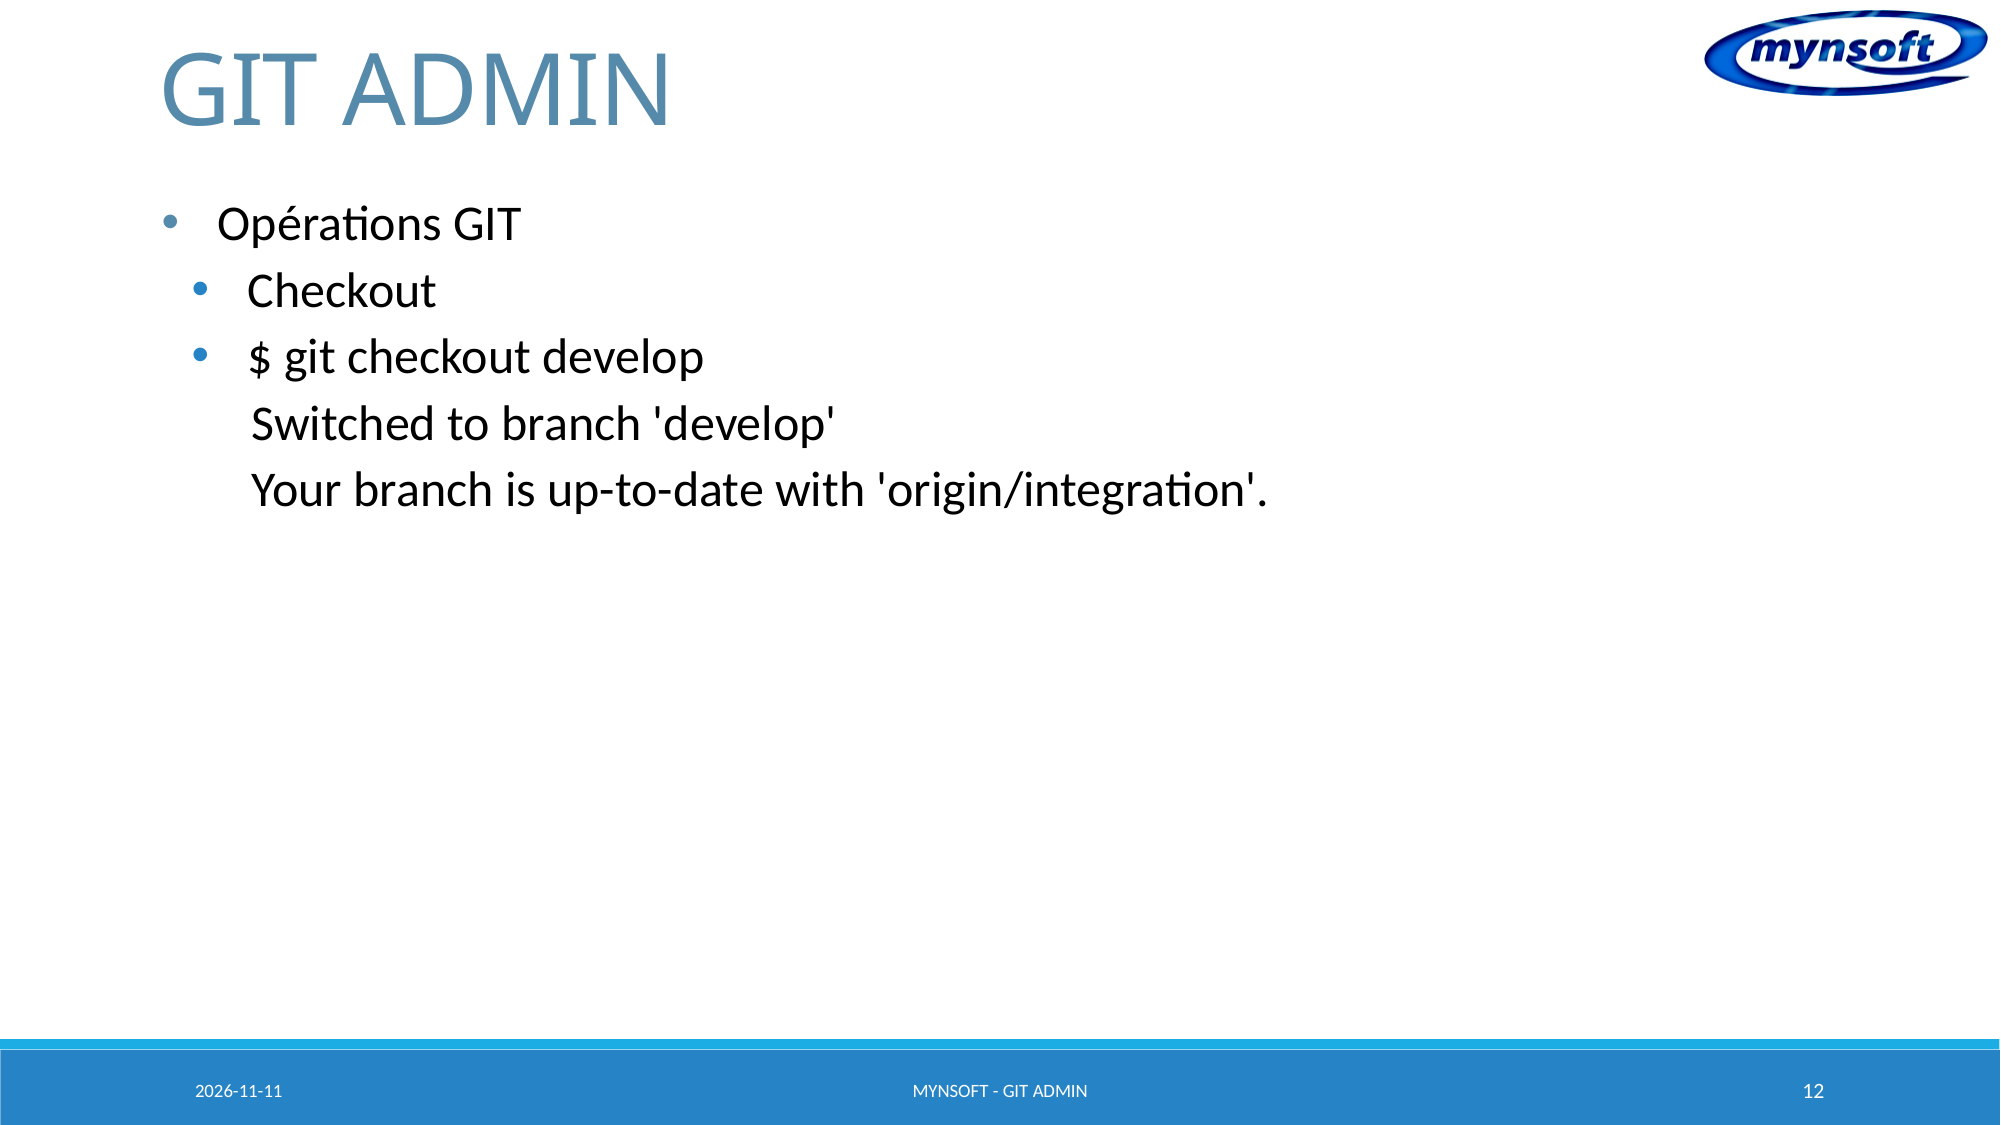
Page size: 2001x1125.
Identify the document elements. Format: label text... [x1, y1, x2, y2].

footer MYNSOFT - GIT ADMIN [604, 1059, 1396, 1120]
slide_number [180, 1059, 586, 1120]
title GIT ADMIN [158, 42, 1841, 148]
picture [1702, 8, 1990, 99]
slide_number 12 [1624, 1059, 1840, 1120]
list Opérations GIT Checkout $ git checkout develop Switched to branch 'develop' Your branch is up-to-date with 'origin/integration'. [113, 190, 2000, 851]
